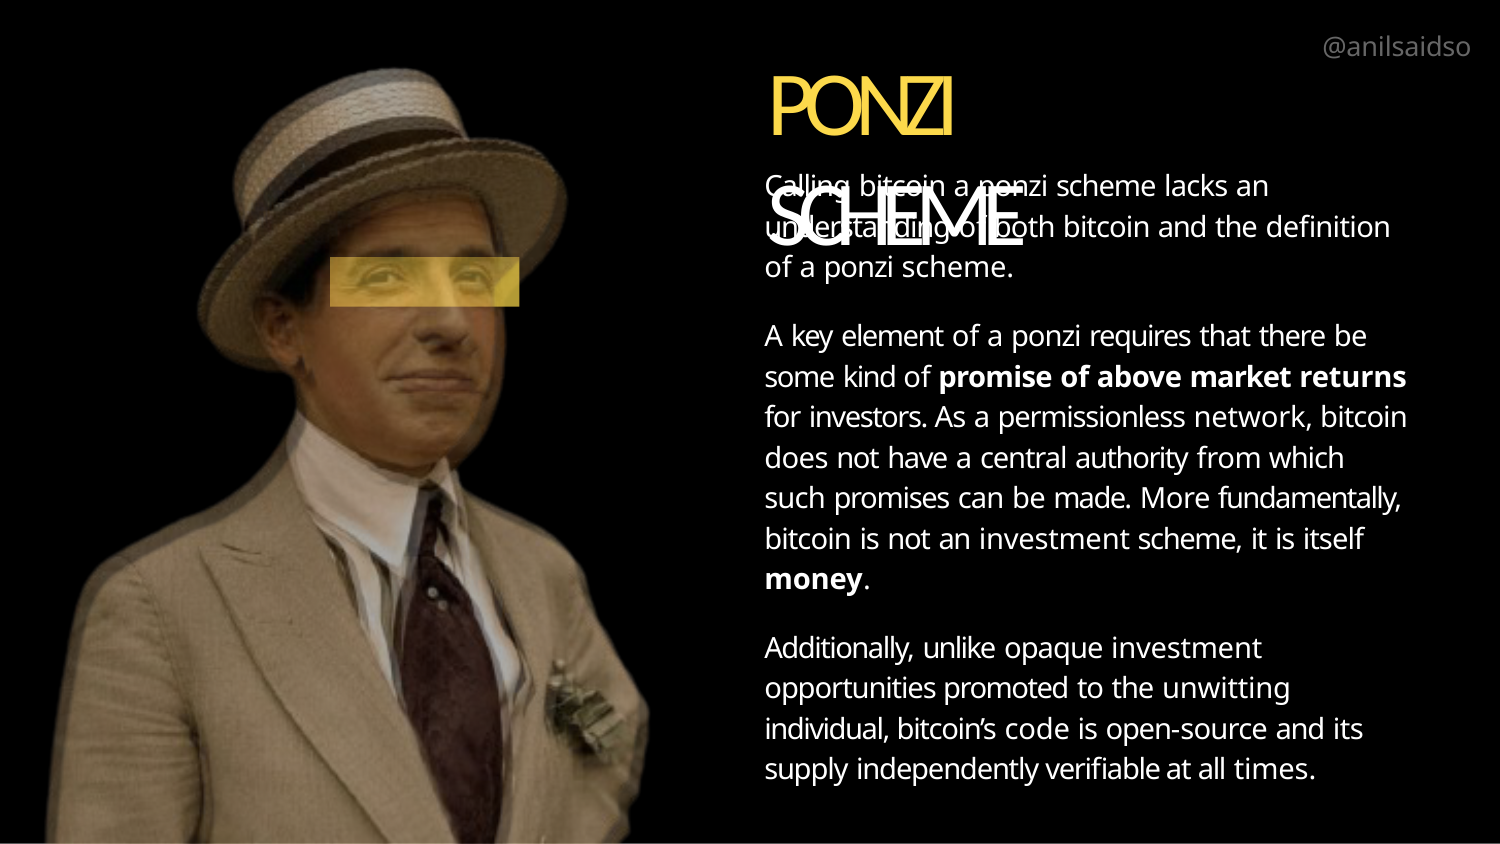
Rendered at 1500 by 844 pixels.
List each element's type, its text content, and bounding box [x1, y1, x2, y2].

text_box @anilsaidso [1320, 26, 1477, 62]
text_box Calling bitcoin a ponzi scheme lacks an understanding of both bitcoin and the definition of a ponzi scheme. A key element of a ponzi requires that there be some kind of promise of above market returns for investors. As a permissionless network, bitcoin does not have a central authority from which such promises can be made. More fundamentally, bitcoin is not an investment scheme, it is itself money. Additionally, unlike opaque investment opportunities promoted to the unwitting individual, bitcoin’s code is open-source and its supply independently verifiable at all times. [762, 160, 1417, 786]
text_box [0, 44, 672, 844]
title PONZI SCHEME [765, 42, 1218, 160]
